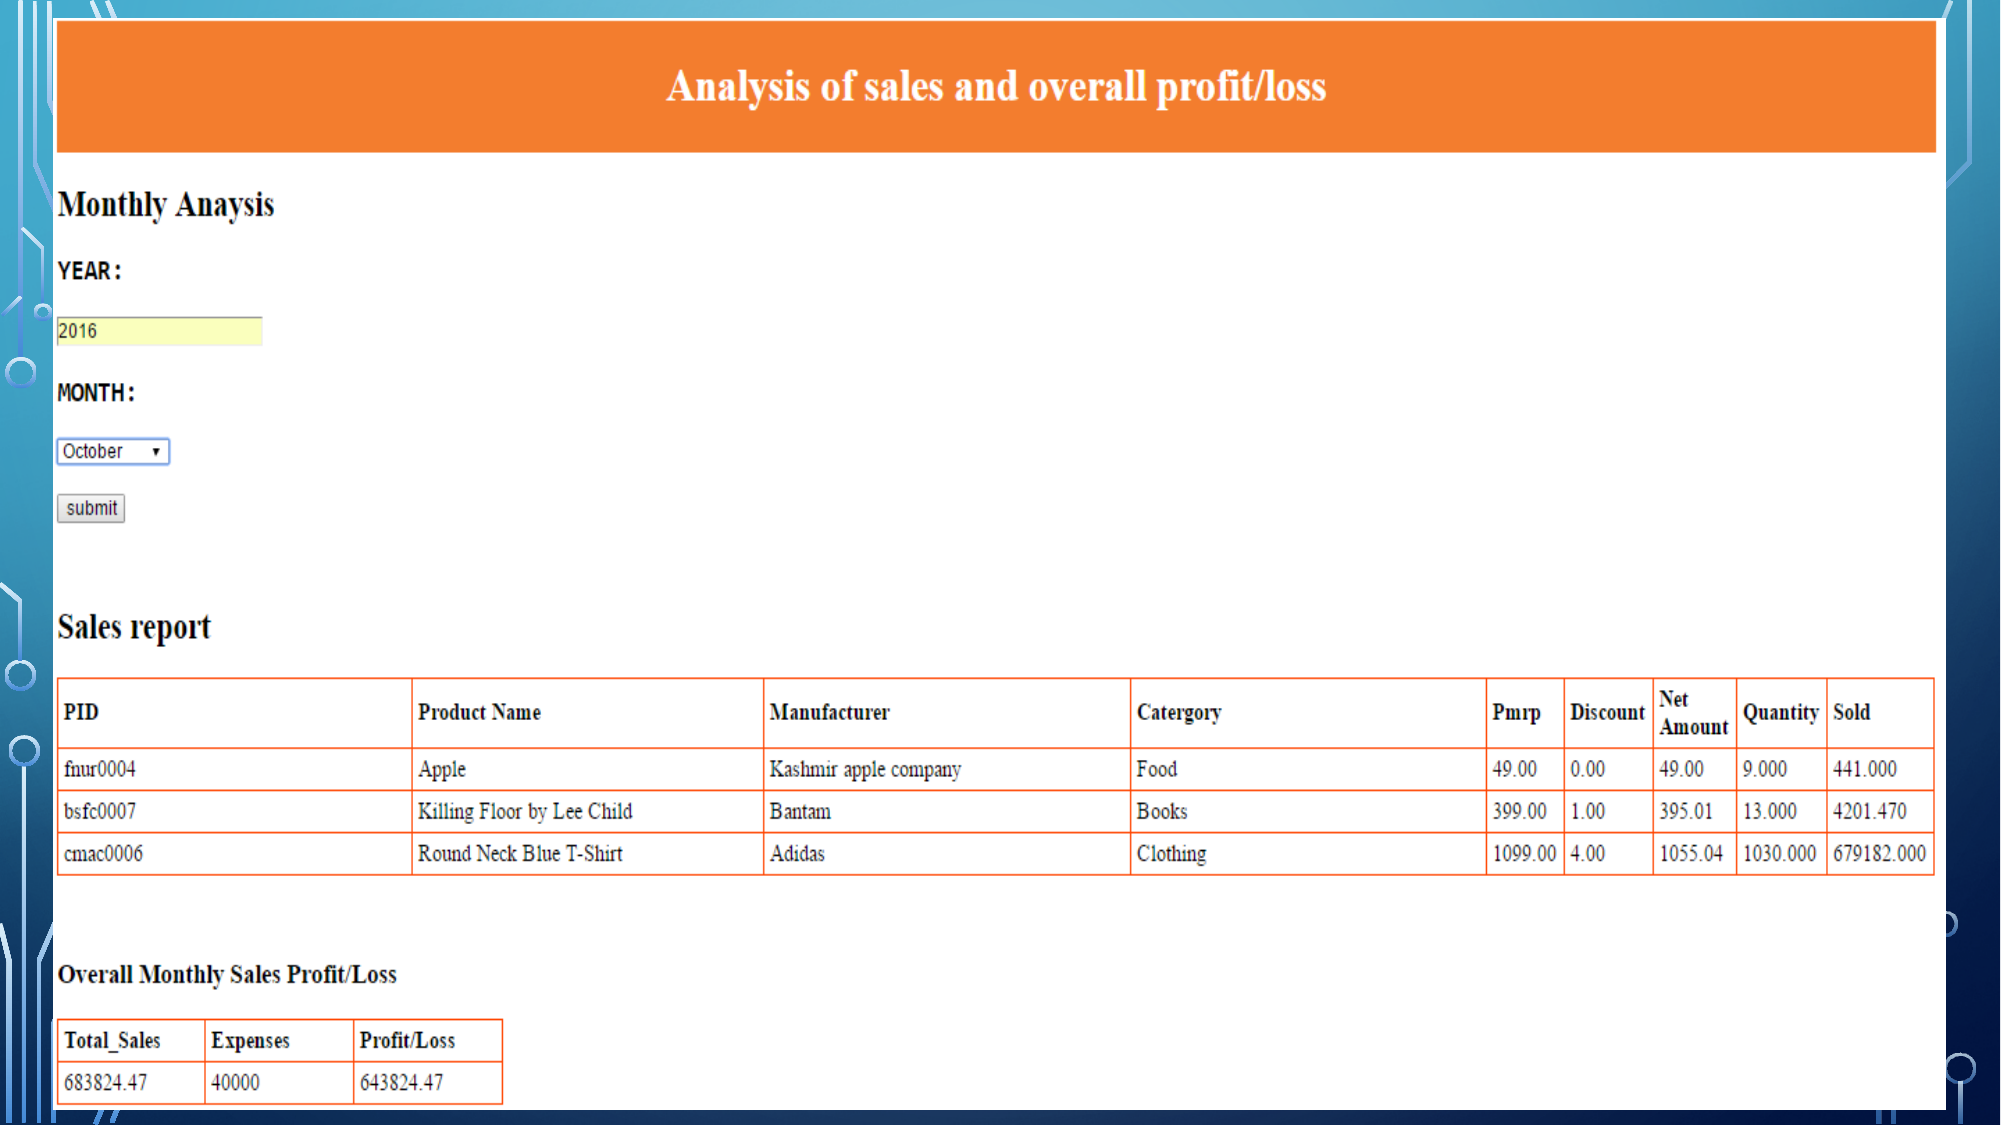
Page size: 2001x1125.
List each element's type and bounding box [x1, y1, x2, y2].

list [53, 18, 1947, 1110]
